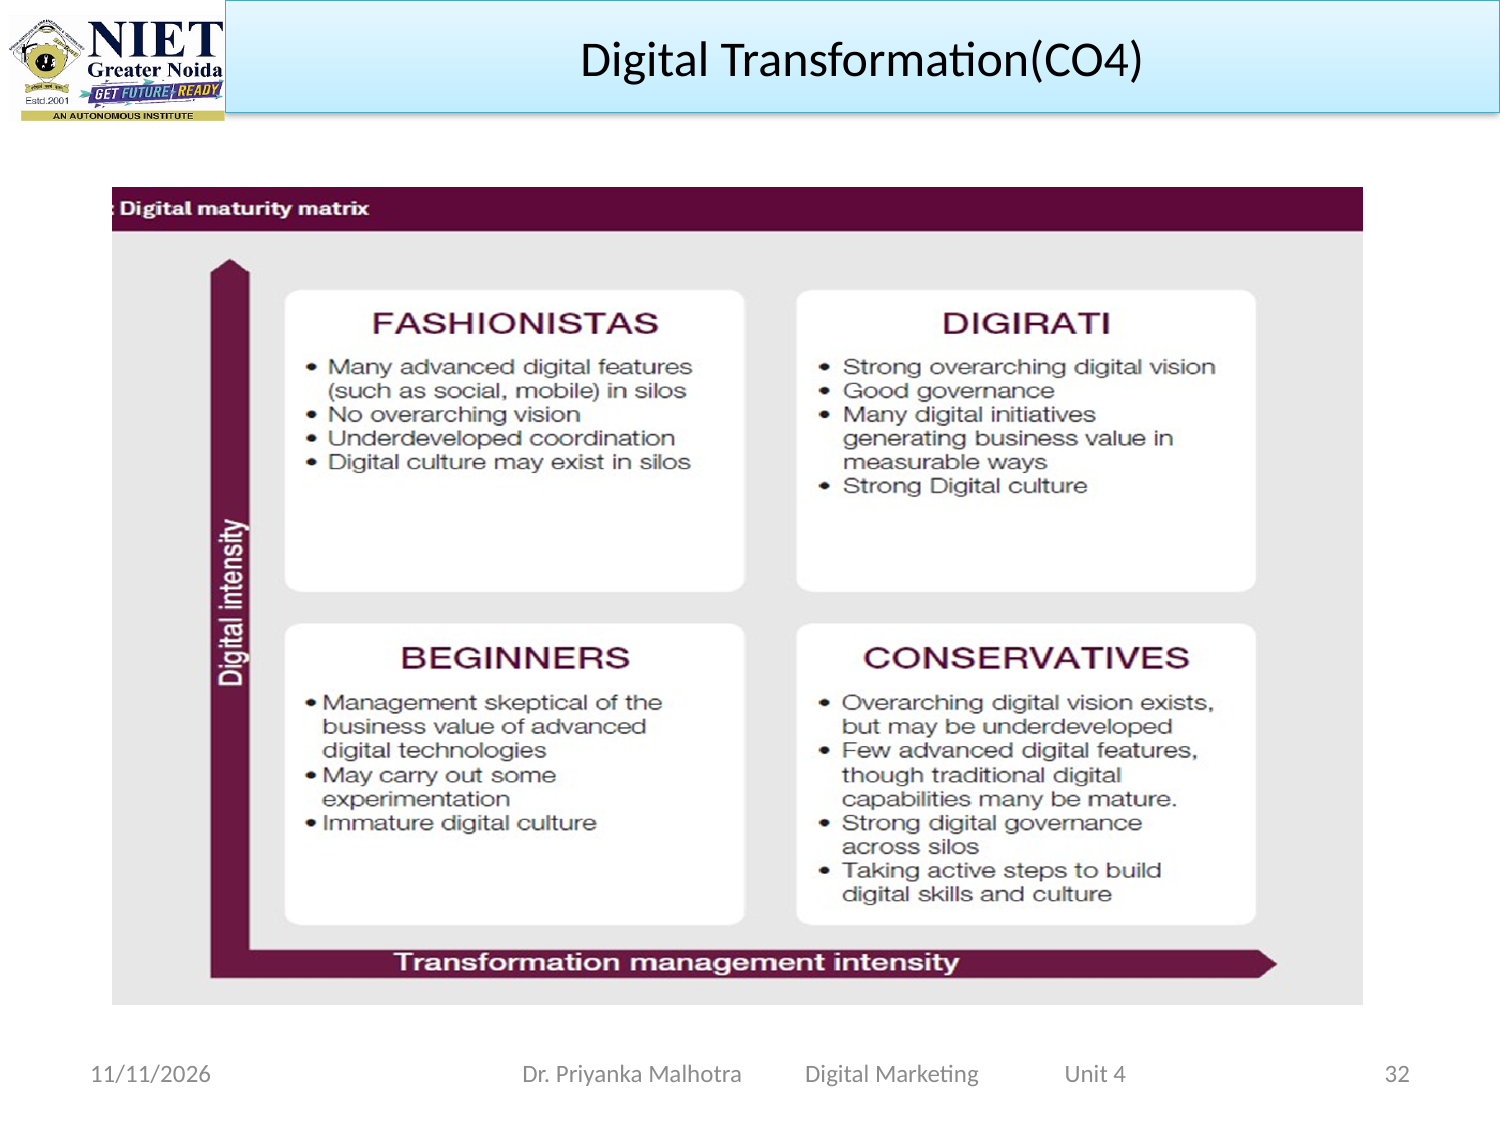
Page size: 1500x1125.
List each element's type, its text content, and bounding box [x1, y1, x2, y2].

footer Dr. Priyanka Malhotra Digital Marketing Unit 4 [412, 1042, 1074, 1103]
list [112, 187, 1363, 1006]
slide_number 28-May-24 [75, 1042, 412, 1103]
picture [9, 0, 226, 151]
slide_number 32 [1074, 1042, 1425, 1103]
text_box Digital Transformation(CO4) [226, 0, 1500, 113]
